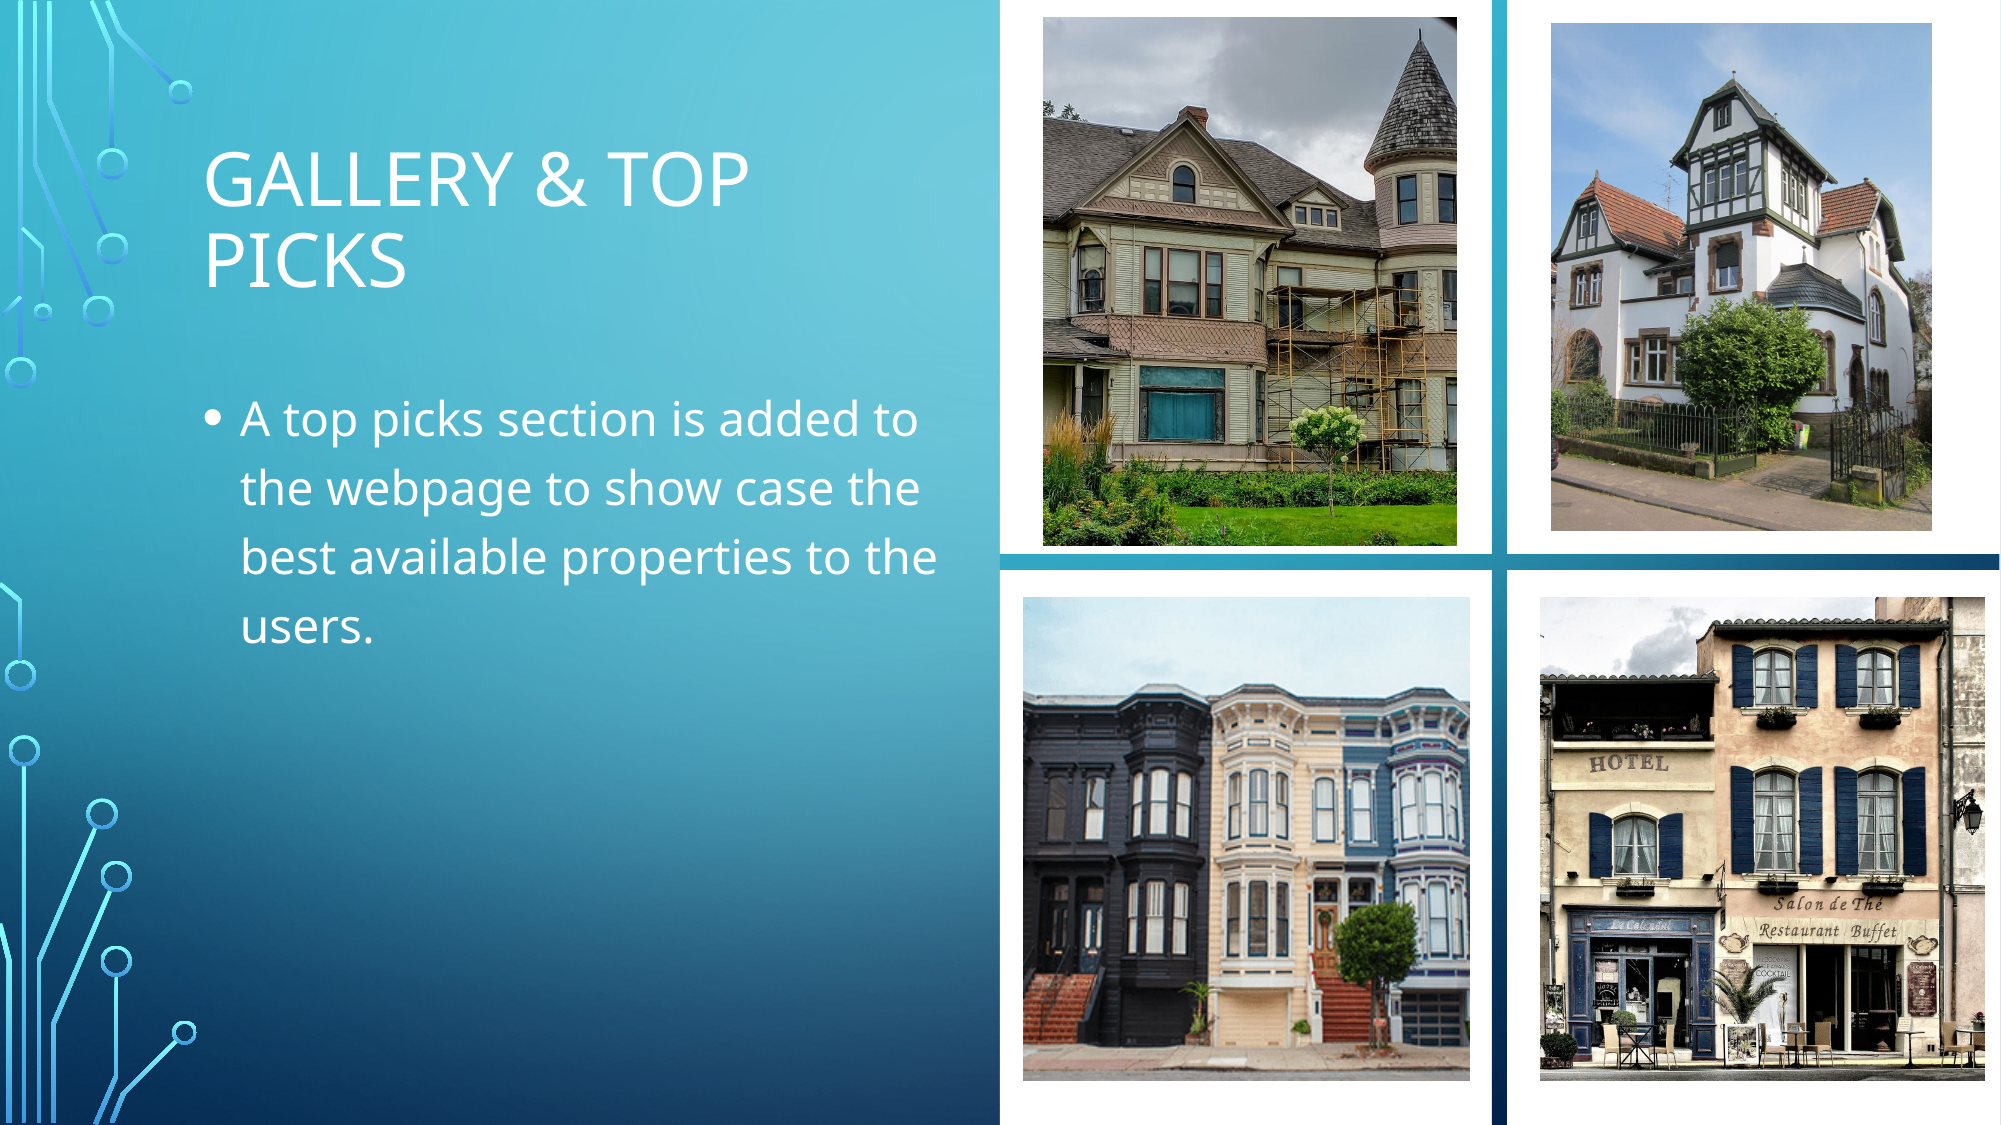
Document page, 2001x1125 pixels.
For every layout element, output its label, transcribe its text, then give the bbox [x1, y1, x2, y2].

list A top picks section is added to the webpage to show case the best available properties to the users. [187, 369, 956, 950]
text_box [1491, 0, 1508, 1125]
picture [1550, 23, 1932, 532]
text_box [999, 0, 1491, 554]
text_box [998, 554, 1491, 571]
picture [1043, 17, 1457, 546]
text_box [1508, 554, 2000, 571]
text_box [1508, 0, 2000, 554]
text_box [1508, 571, 2000, 1125]
picture [1022, 597, 1470, 1081]
text_box [999, 571, 1491, 1125]
picture [1539, 597, 1986, 1081]
title Gallery & TOP PIcks [187, 101, 956, 344]
